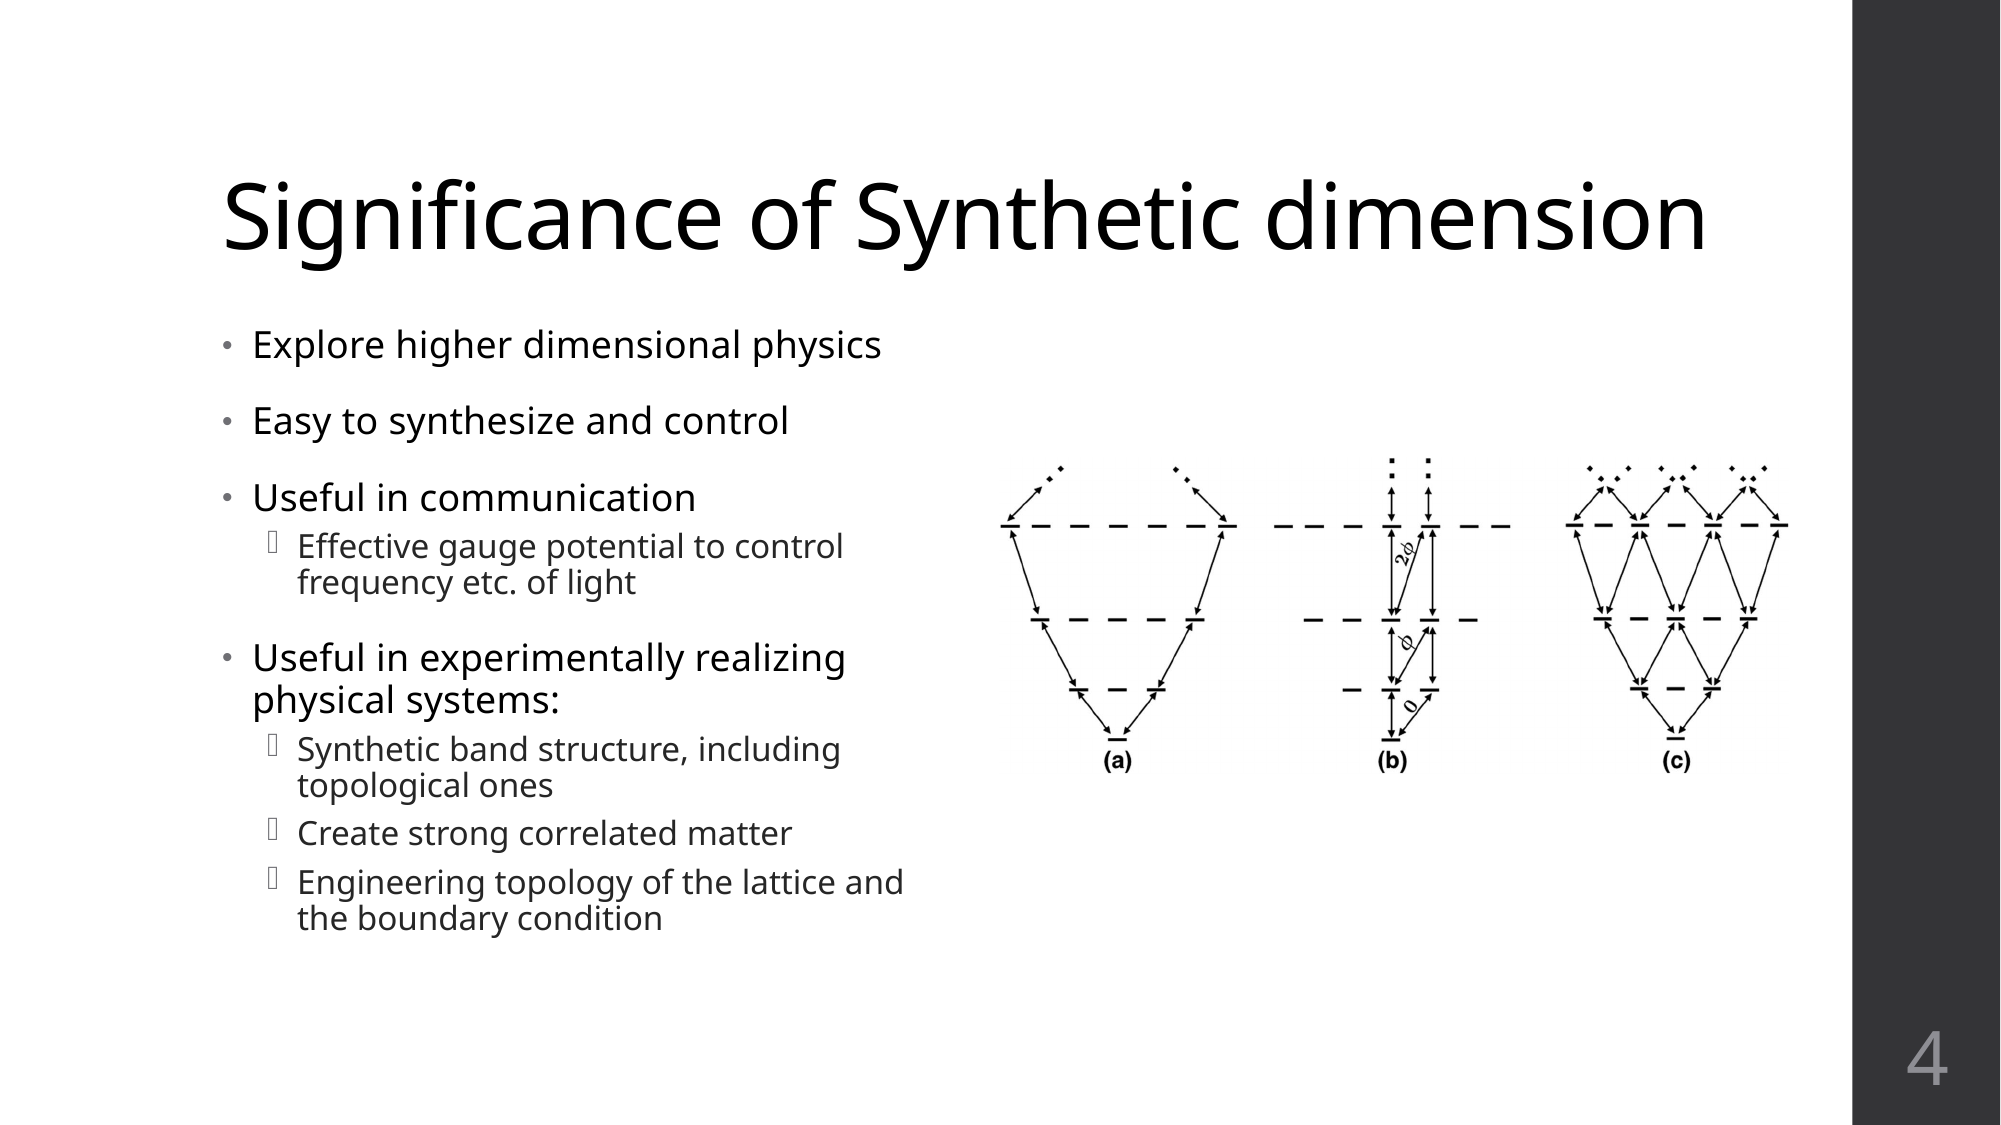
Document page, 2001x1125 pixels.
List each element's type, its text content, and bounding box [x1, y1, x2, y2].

picture [999, 457, 1789, 774]
slide_number 4 [1852, 1012, 2000, 1110]
list Explore higher dimensional physics Easy to synthesize and control Useful in communication Effective gauge potential to control frequency etc. of light Useful in experimentally realizing physical systems: Synthetic band structure, including topological ones Create strong correlated matter Engineering topology of the lattice and the boundary condition [206, 317, 929, 1014]
title Significance of Synthetic dimension [206, 111, 1797, 278]
